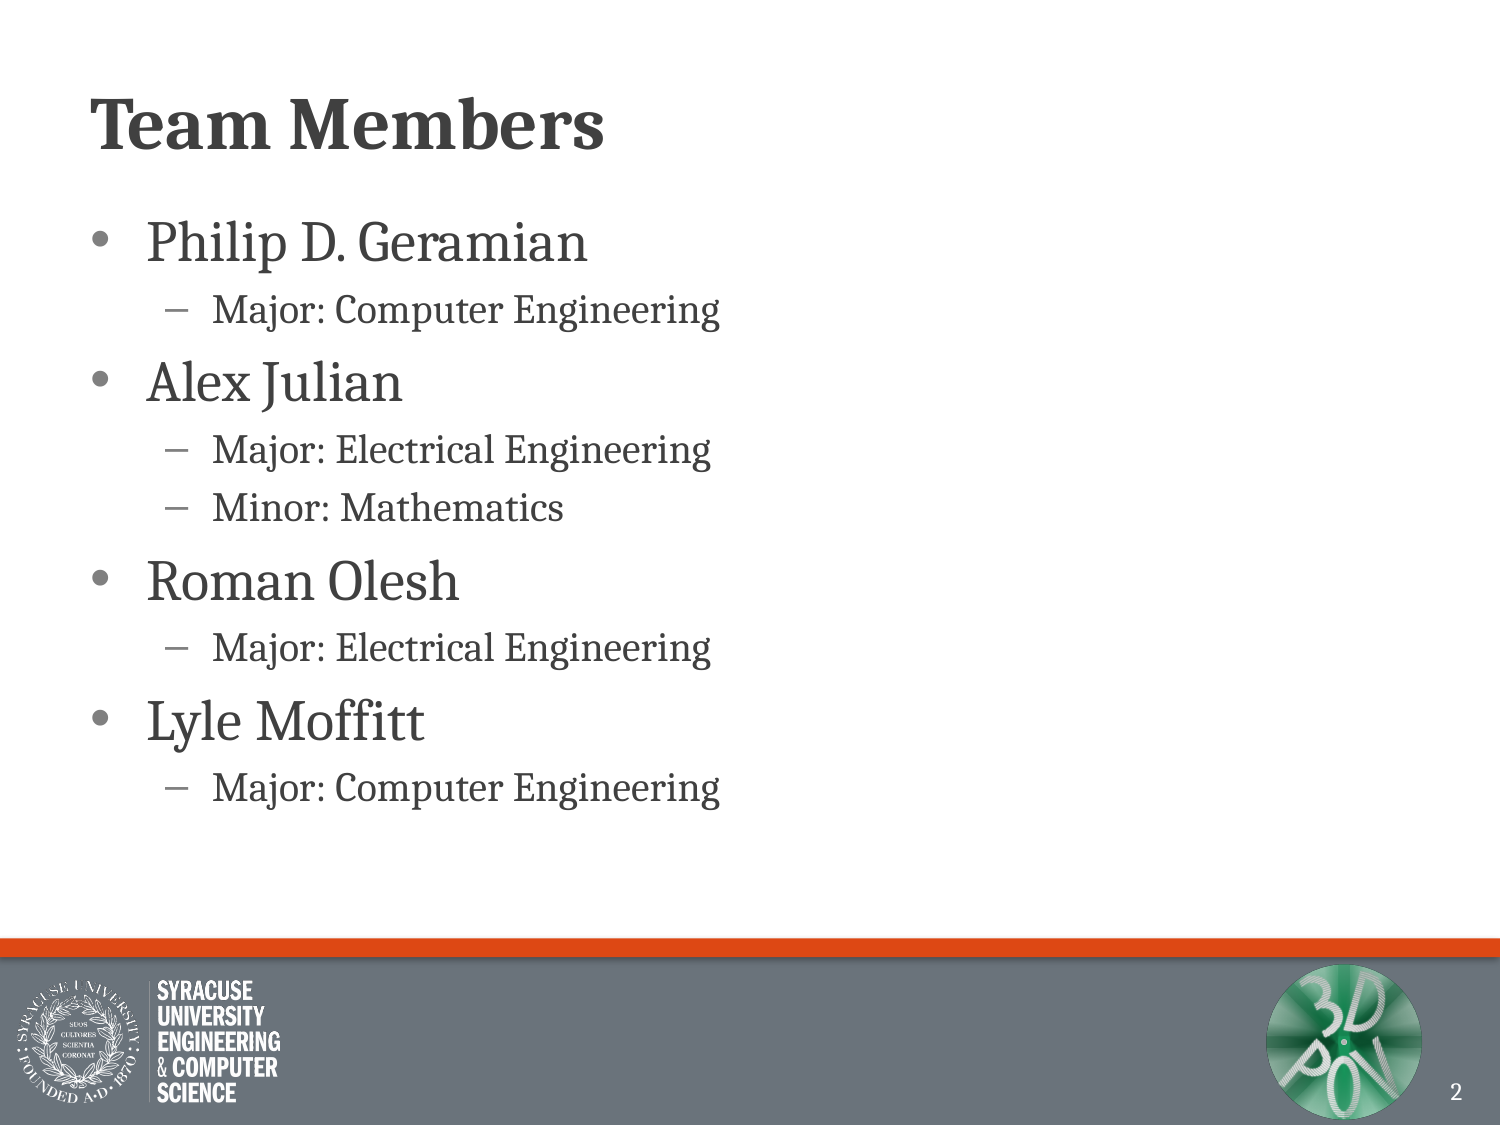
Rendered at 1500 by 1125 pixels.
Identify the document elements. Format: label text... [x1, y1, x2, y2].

title Team Members [75, 45, 1425, 194]
picture [17, 980, 280, 1103]
slide_number 2 [1444, 1060, 1478, 1120]
picture [1247, 946, 1440, 1125]
list Philip D. Geramian Major: Computer Engineering Alex Julian Major: Electrical Engineering Minor: Mathematics Roman Olesh Major: Electrical Engineering Lyle Moffitt Major: Computer Engineering [75, 196, 1425, 908]
